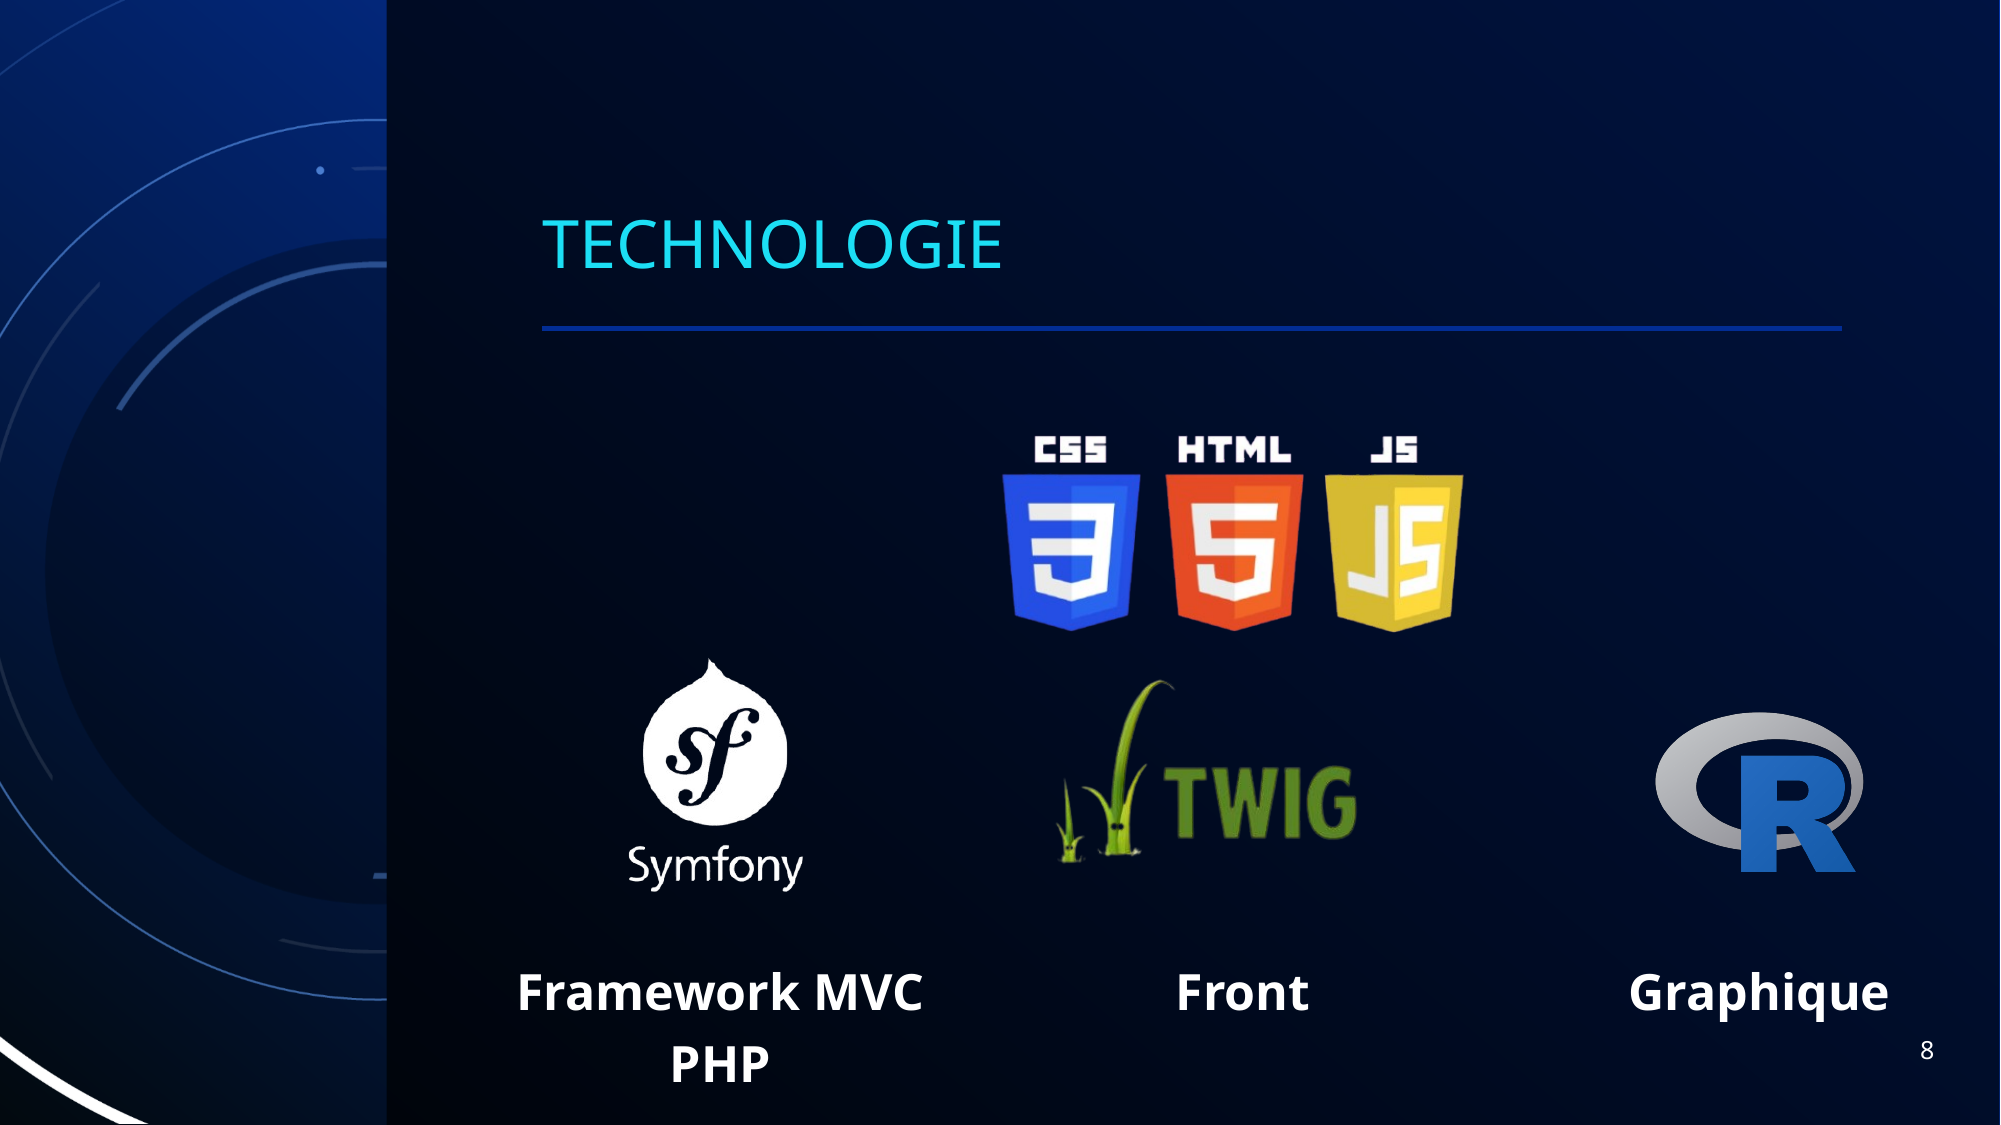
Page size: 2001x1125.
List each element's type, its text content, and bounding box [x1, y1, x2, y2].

text_box Front [1018, 941, 1469, 1035]
slide_number 8 [1499, 1021, 1950, 1082]
picture [1655, 688, 1864, 896]
picture [462, 338, 1591, 971]
text_box Graphique [1534, 941, 1985, 1035]
title Technologie [542, 18, 1760, 291]
list Framework MVC PHP [495, 971, 946, 1035]
picture [0, 0, 387, 1124]
